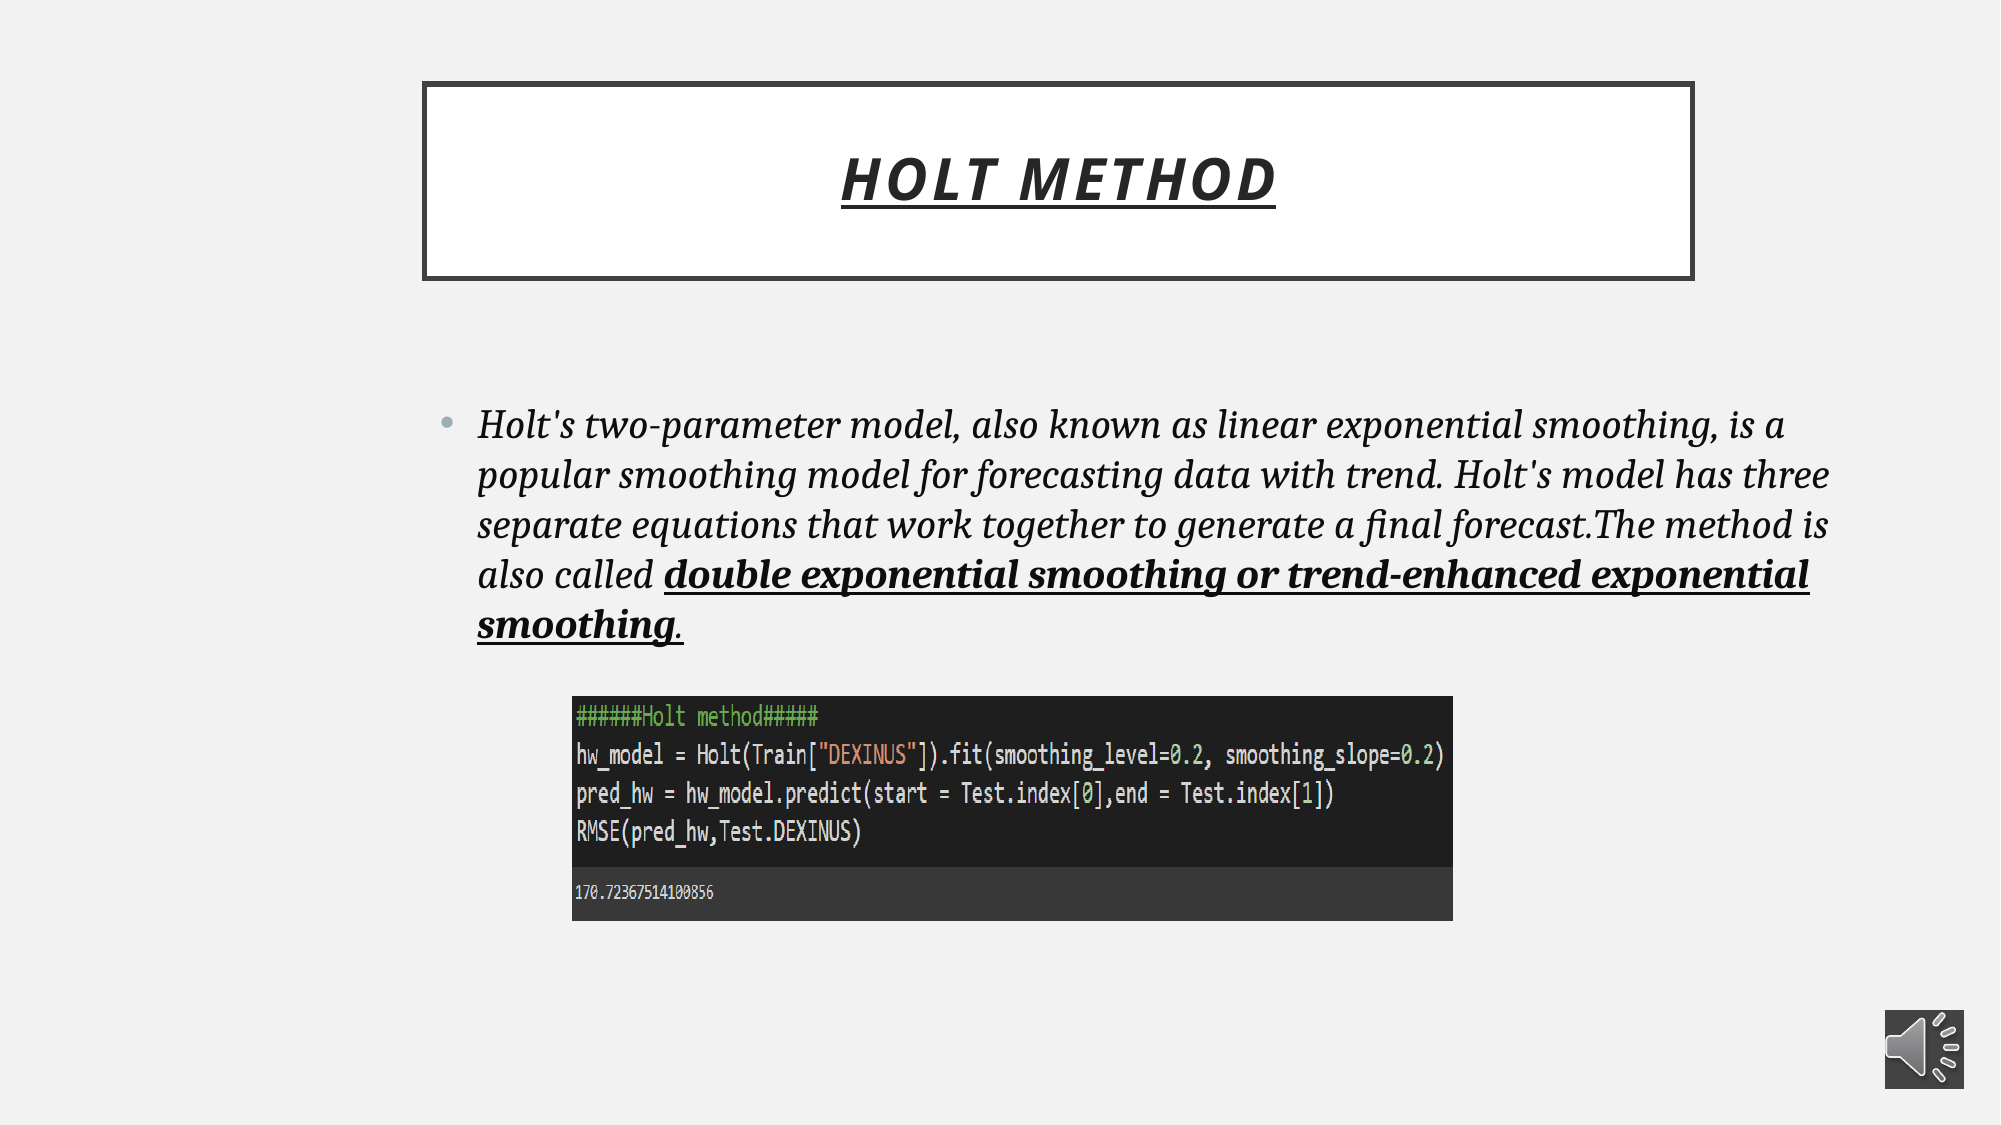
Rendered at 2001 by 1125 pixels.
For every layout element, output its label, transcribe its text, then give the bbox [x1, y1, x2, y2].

title Holt Method [422, 81, 1695, 281]
picture [572, 696, 1453, 921]
picture [1884, 1009, 1965, 1090]
list Holt's two-parameter model, also known as linear exponential smoothing, is a popular smoothing model for forecasting data with trend. Holt's model has three separate equations that work together to generate a final forecast.The method is also called double exponential smoothing or trend-enhanced exponential smoothing. [424, 389, 1888, 828]
